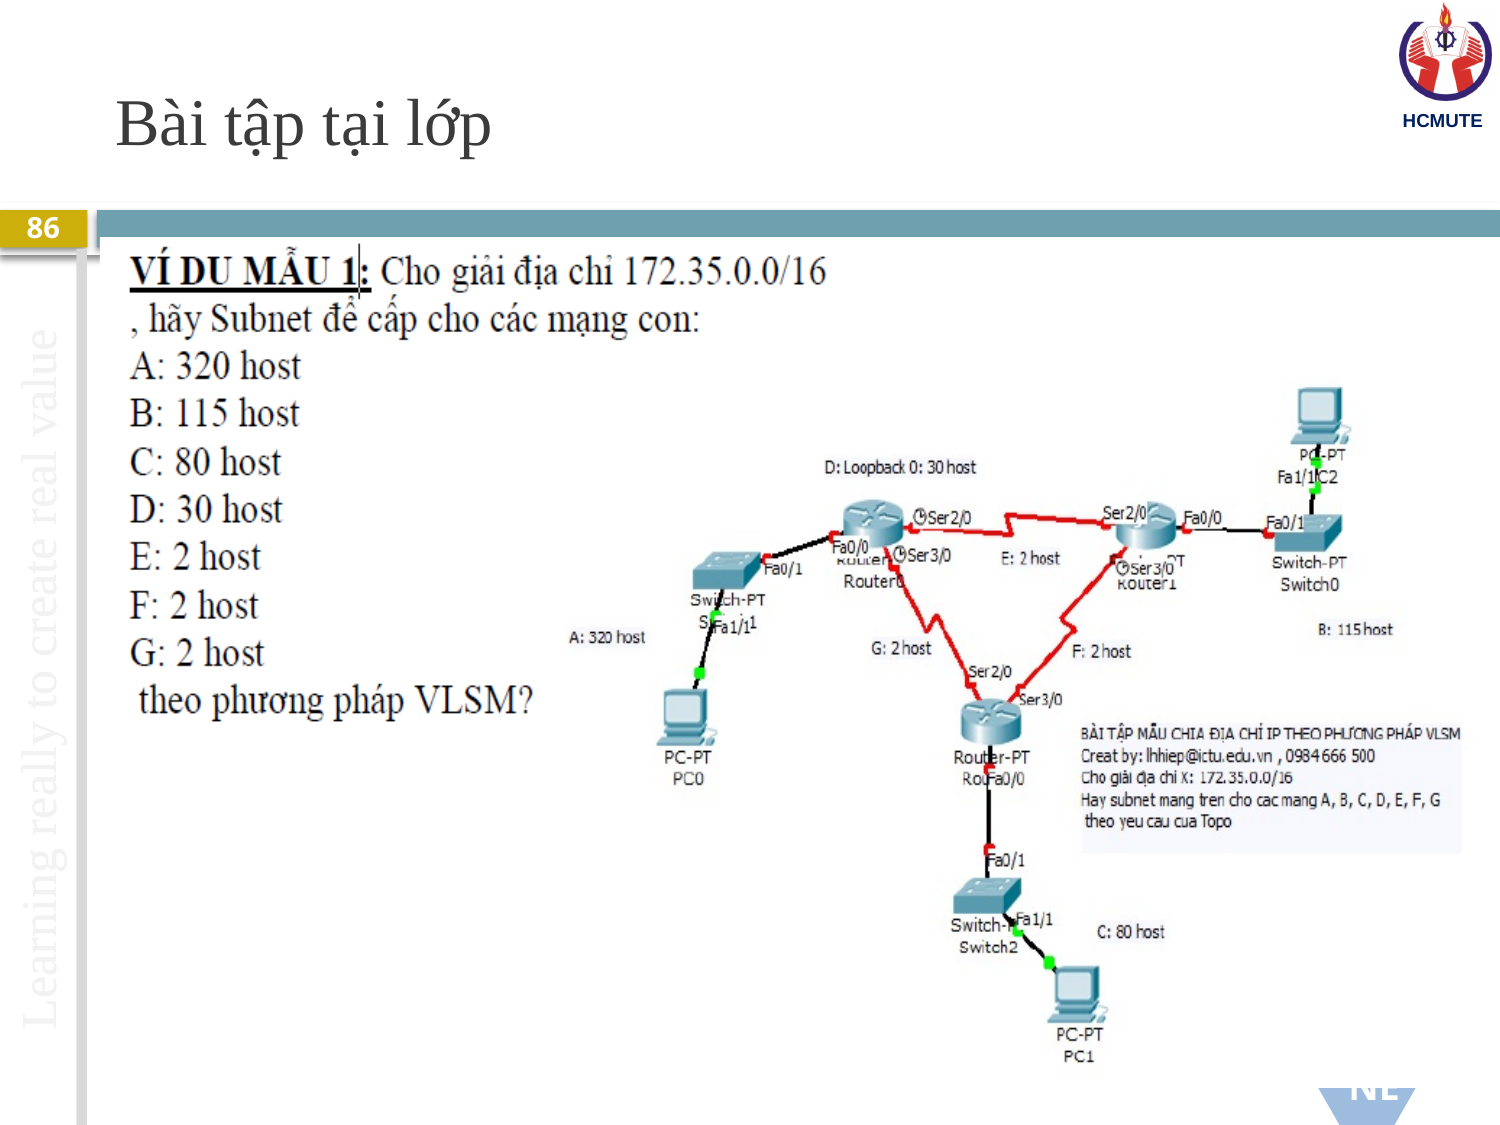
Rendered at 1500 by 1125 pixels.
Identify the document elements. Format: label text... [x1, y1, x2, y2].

picture [1399, 2, 1492, 101]
title Bài tập tại lớp [100, 37, 1438, 200]
picture [99, 237, 1500, 1088]
slide_number 86 [0, 208, 87, 249]
